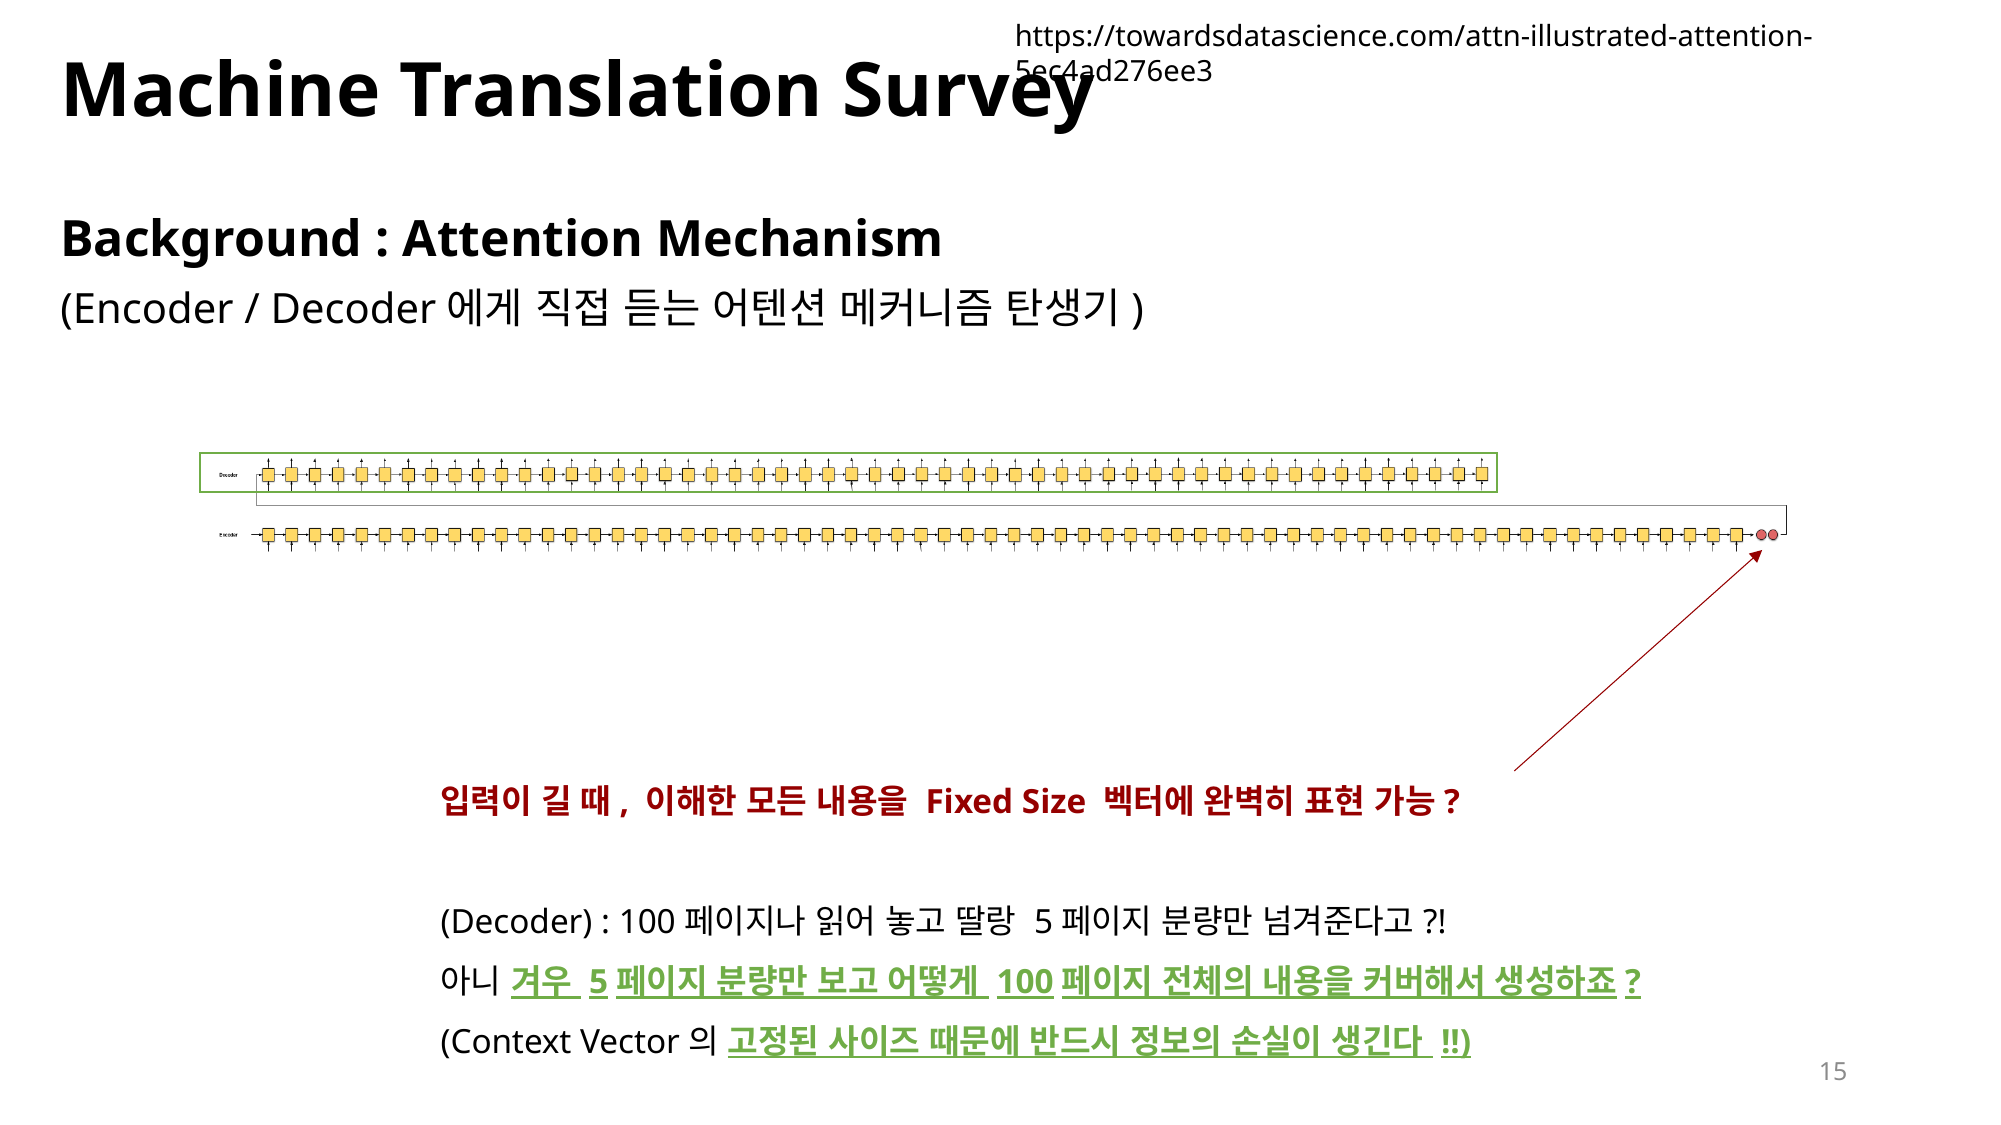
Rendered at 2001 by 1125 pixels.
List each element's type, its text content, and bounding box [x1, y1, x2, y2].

subtitle Background : Attention Mechanism (Encoder / Decoder에게 직접 듣는 어텐션 메커니즘 탄생기) [45, 205, 1656, 353]
picture [200, 425, 1800, 586]
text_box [1514, 549, 1763, 771]
text_box https://towardsdatascience.com/attn-illustrated-attention-5ec4ad276ee3 [999, 10, 2000, 96]
text_box 입력이 길 때, 이해한 모든 내용을 Fixed Size 벡터에 완벽히 표현 가능? (Decoder) : 100페이지나 읽어 놓고 딸랑 5페이지 분량만 넘겨준다고?! 아니 겨우 5페이지 분량만 보고 어떻게 100페이지 전체의 내용을 커버해서 생성하죠? (Context Vector의 고정된 사이즈 때문에 반드시 정보의 손실이 생긴다 !!) [425, 753, 1934, 1068]
text_box Machine Translation Survey [45, 0, 1271, 141]
slide_number 15 [1412, 1042, 1863, 1103]
